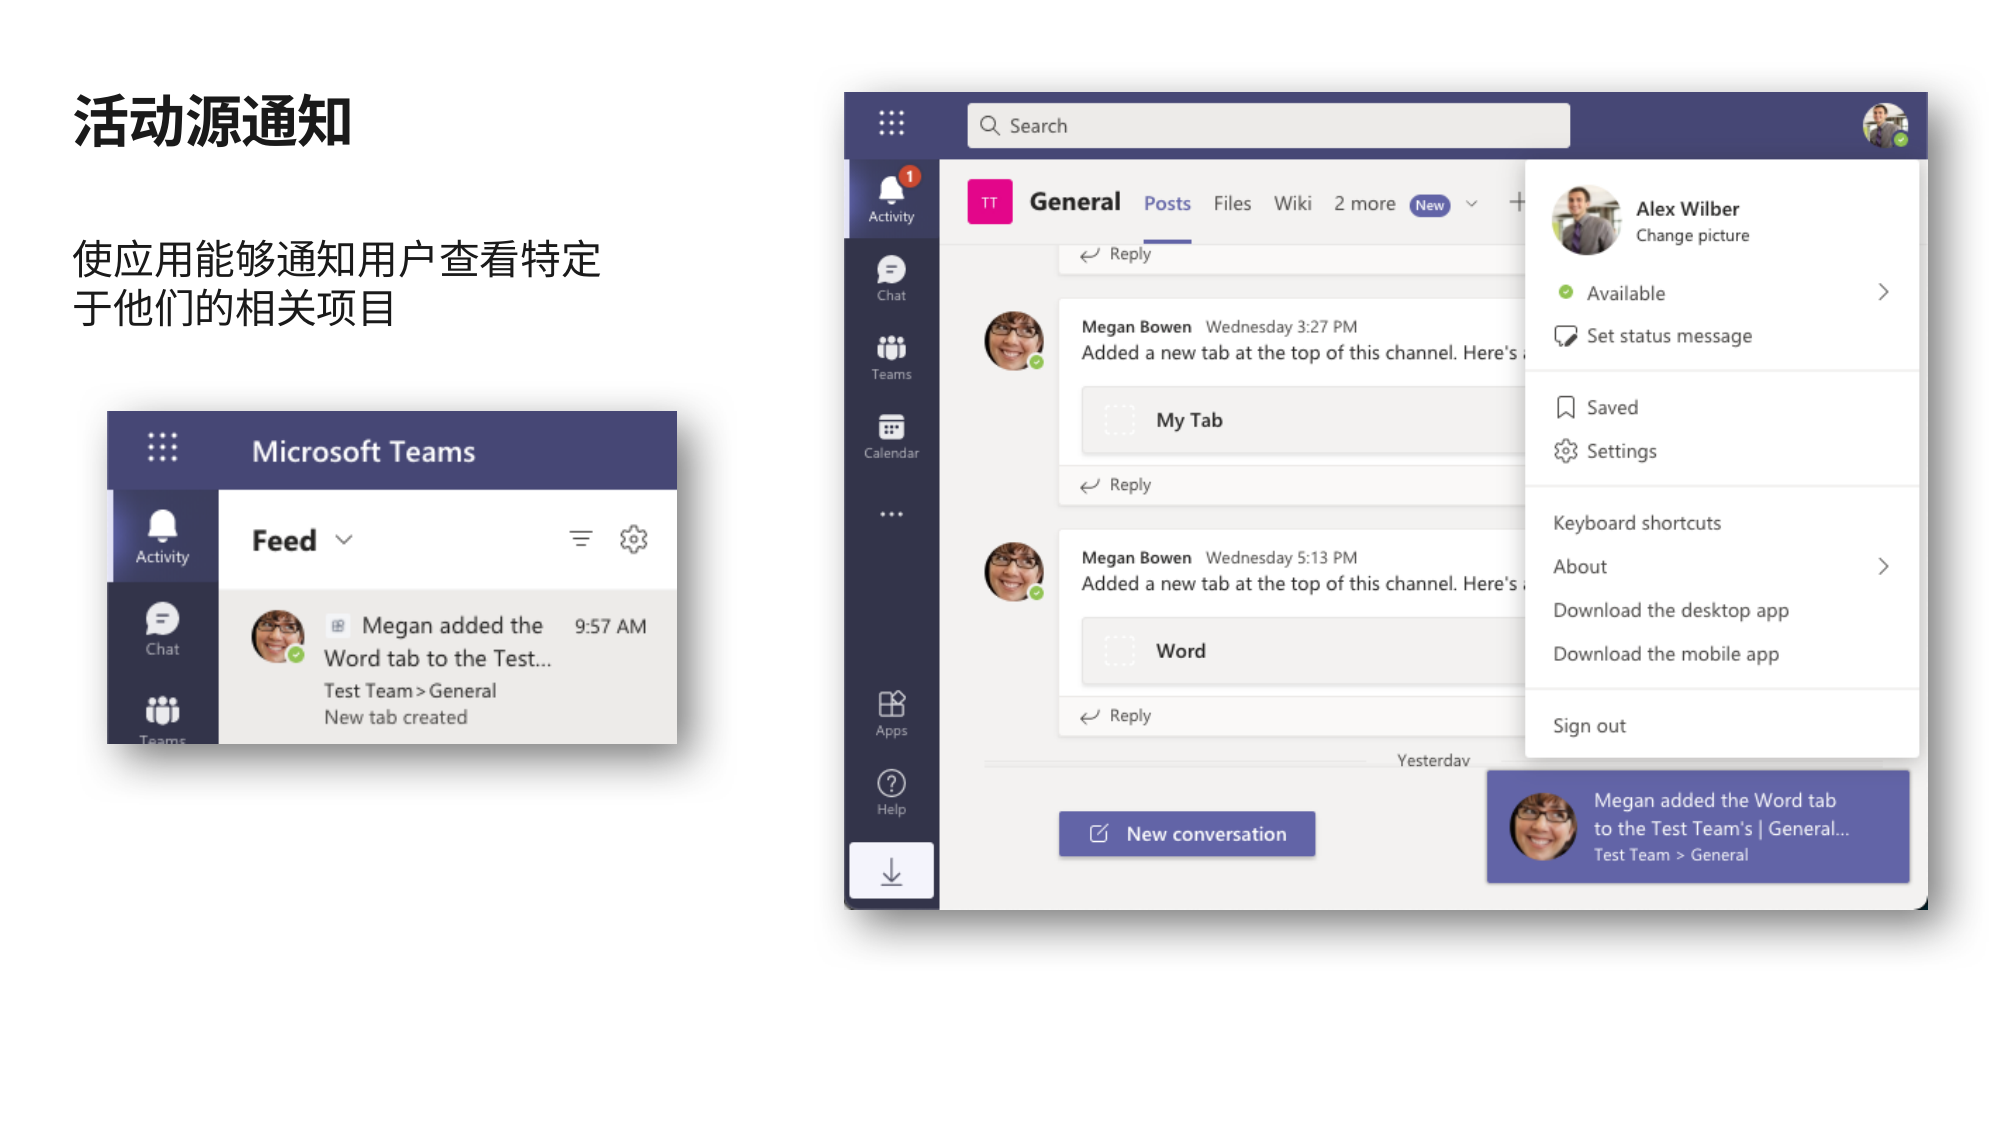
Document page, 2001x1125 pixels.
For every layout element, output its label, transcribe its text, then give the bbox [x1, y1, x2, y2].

title 活动源通知 [72, 88, 847, 155]
picture [106, 411, 677, 745]
list 使应用能够通知用户查看特定于他们的相关项目 [72, 233, 643, 336]
picture [843, 92, 1928, 911]
